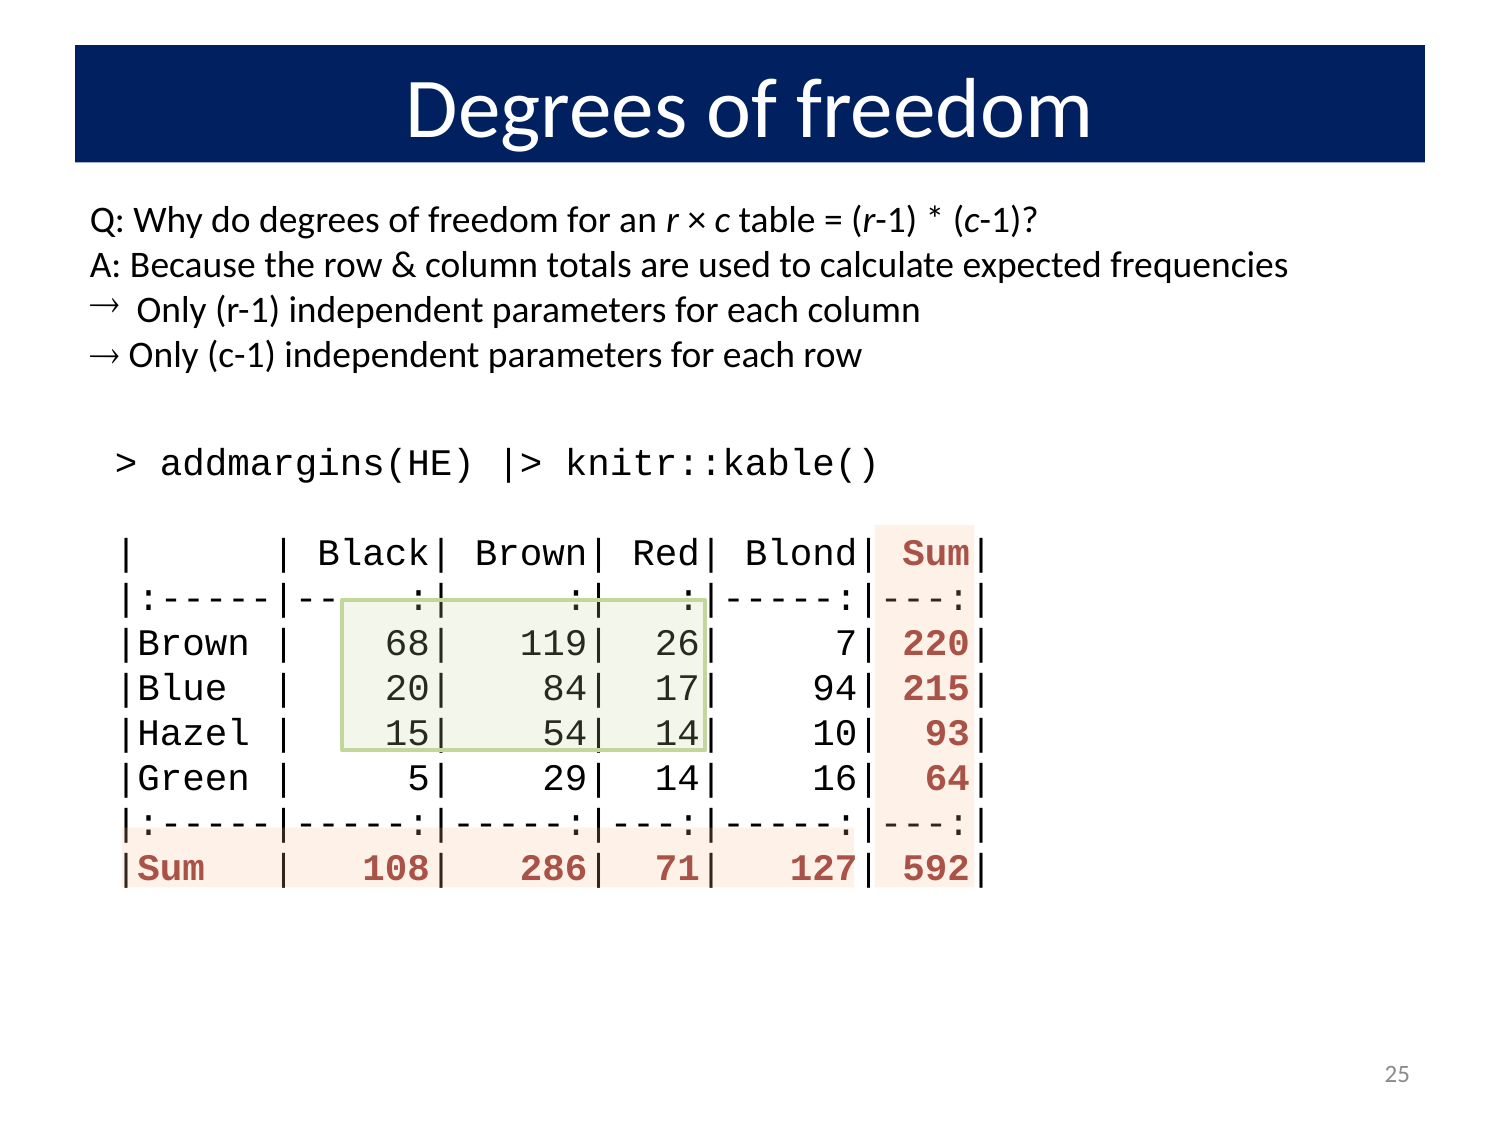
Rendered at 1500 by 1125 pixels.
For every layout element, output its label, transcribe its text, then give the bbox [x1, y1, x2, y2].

slide_number 25 [1074, 1042, 1425, 1103]
text_box Q: Why do degrees of freedom for an r × c table = (r-1) * (c-1)? A: Because the row & column totals are used to calculate expected frequencies Only (r-1) independent parameters for each column  Only (c-1) independent parameters for each row [74, 187, 1425, 383]
text_box > addmargins(HE) |> knitr::kable() | | Black| Brown| Red| Blond| Sum| |:-----|-----:|-----:|---:|-----:|---:| |Brown | 68| 119| 26| 7| 220| |Blue | 20| 84| 17| 94| 215| |Hazel | 15| 54| 14| 10| 93| |Green | 5| 29| 14| 16| 64| |:-----|-----:|-----:|---:|-----:|---:| |Sum | 108| 286| 71| 127| 592| [99, 430, 1425, 896]
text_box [121, 524, 975, 888]
title Degrees of freedom [75, 45, 1425, 163]
